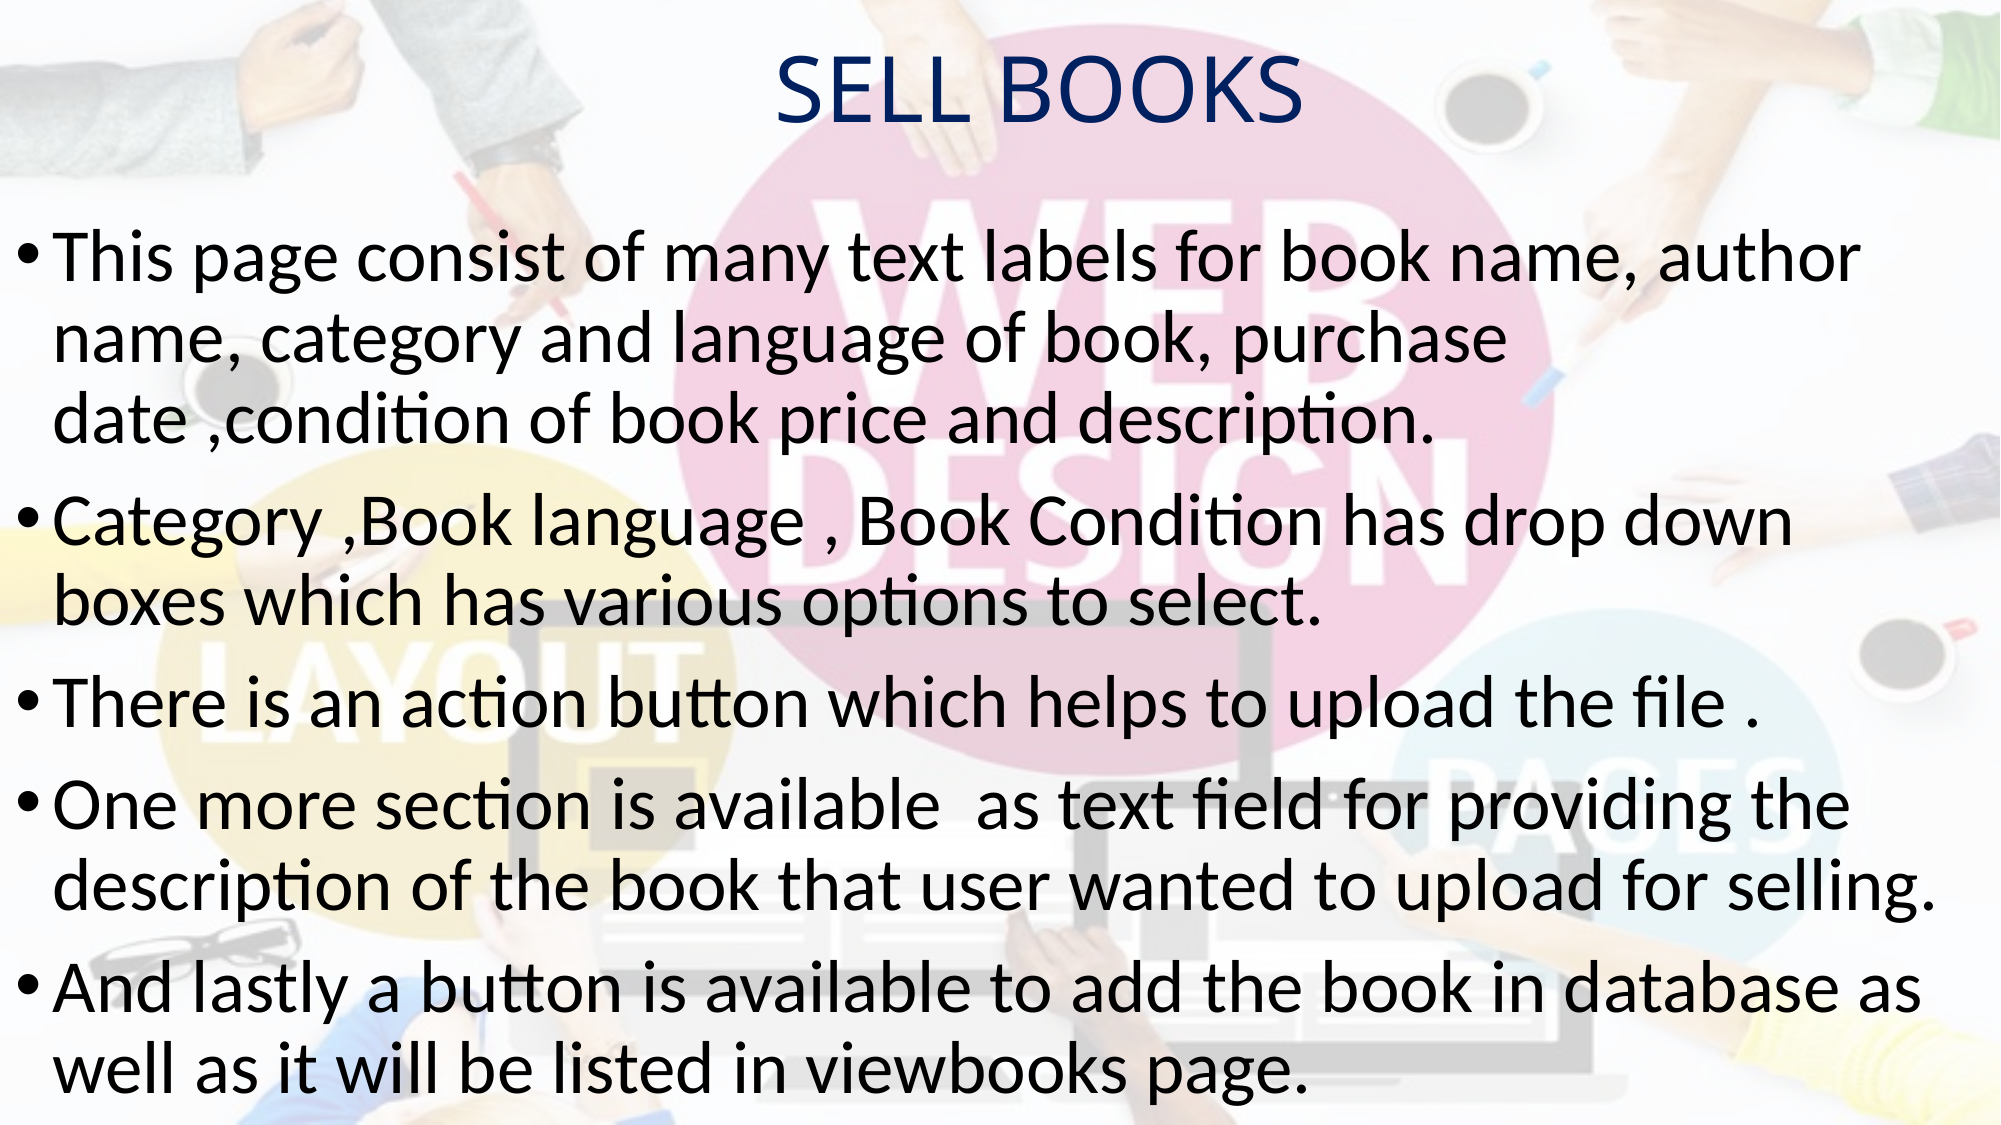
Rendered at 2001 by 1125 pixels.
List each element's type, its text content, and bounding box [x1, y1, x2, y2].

list This page consist of many text labels for book name, author name, category and language of book, purchase date ,condition of book price and description. Category ,Book language , Book Condition has drop down boxes which has various options to select. There is an action button which helps to upload the file . One more section is available as text field for providing the description of the book that user wanted to upload for selling. And lastly a button is available to add the book in database as well as it will be listed in viewbooks page. [0, 208, 2000, 1125]
title SELL BOOKS [0, 0, 2000, 186]
